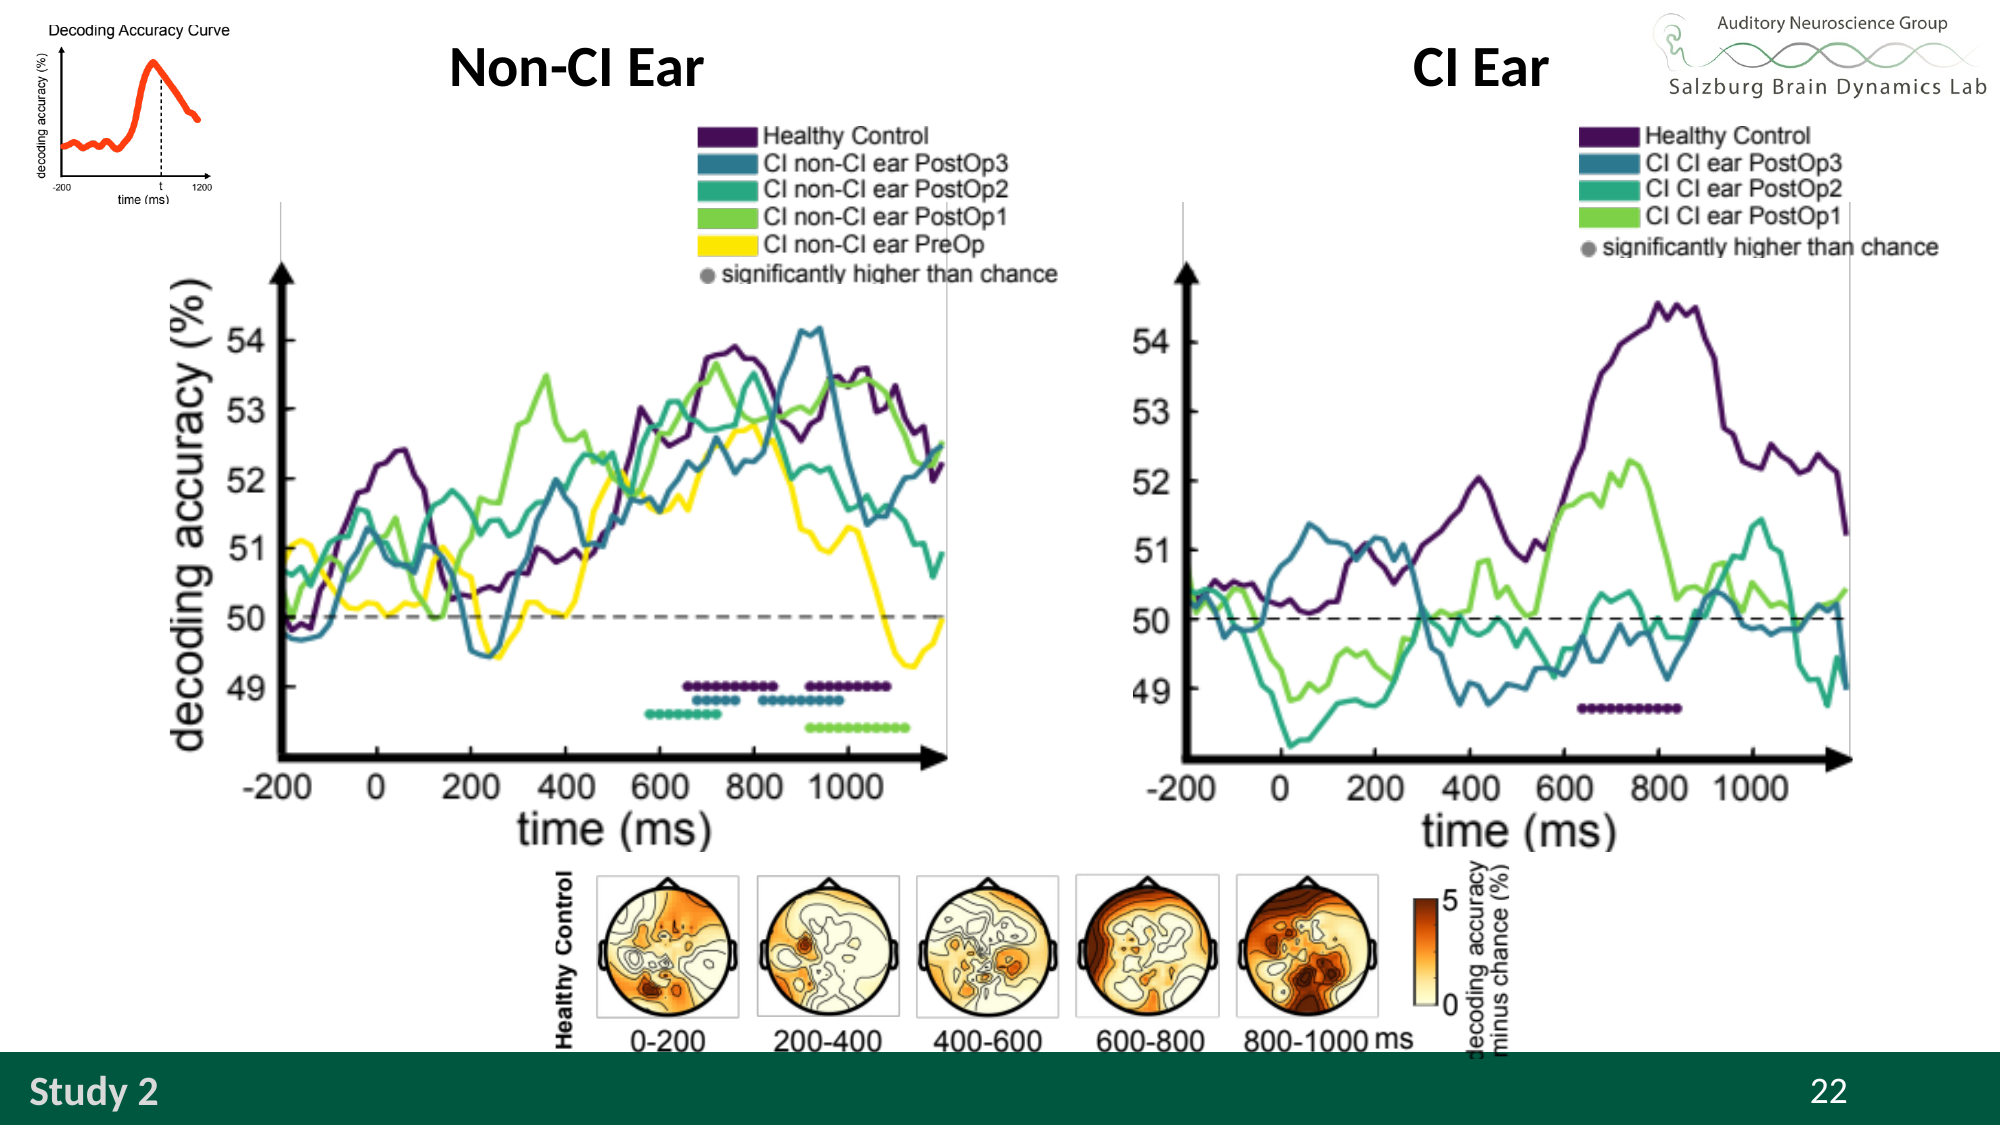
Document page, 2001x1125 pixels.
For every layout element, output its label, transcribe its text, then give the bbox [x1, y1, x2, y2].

picture [36, 24, 1058, 852]
text_box Non-CI Ear [400, 20, 754, 106]
picture [555, 856, 1510, 1059]
picture [1133, 126, 1940, 852]
picture [1648, 4, 1999, 99]
text_box CI Ear [1304, 20, 1659, 106]
slide_number 22 [1412, 1058, 1863, 1118]
text_box Study 2 [14, 1056, 175, 1122]
